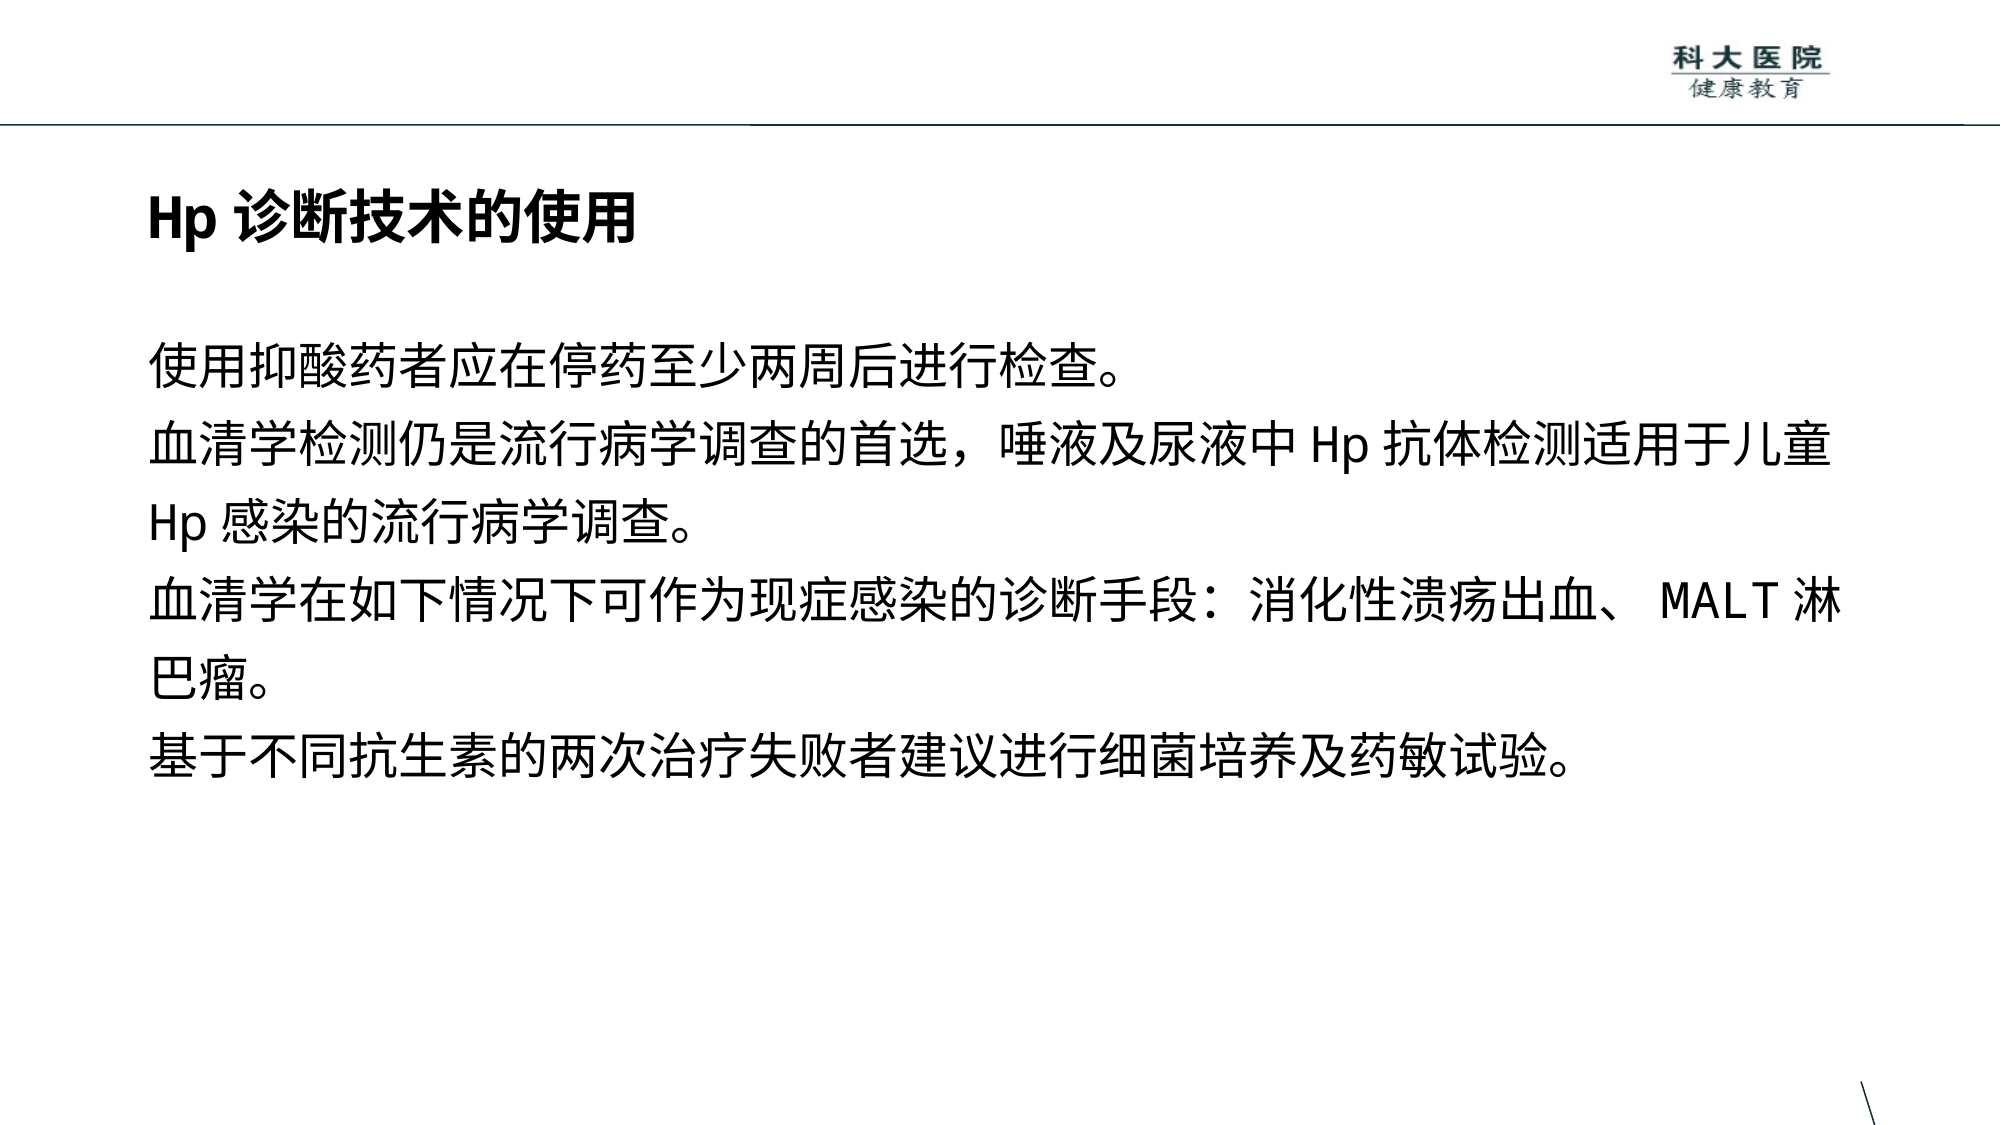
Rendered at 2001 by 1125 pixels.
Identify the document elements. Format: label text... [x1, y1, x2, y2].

picture [1651, 40, 1844, 104]
list 使用抑酸药者应在停药至少两周后进行检查。 血清学检测仍是流行病学调查的首选，唾液及尿液中Hp抗体检测适用于儿童Hp感染的流行病学调查。 血清学在如下情况下可作为现症感染的诊断手段：消化性溃疡出血、MALT淋巴瘤。 基于不同抗生素的两次治疗失败者建议进行细菌培养及药敏试验。 [148, 316, 1874, 850]
title Hp诊断技术的使用 [148, 165, 1877, 274]
